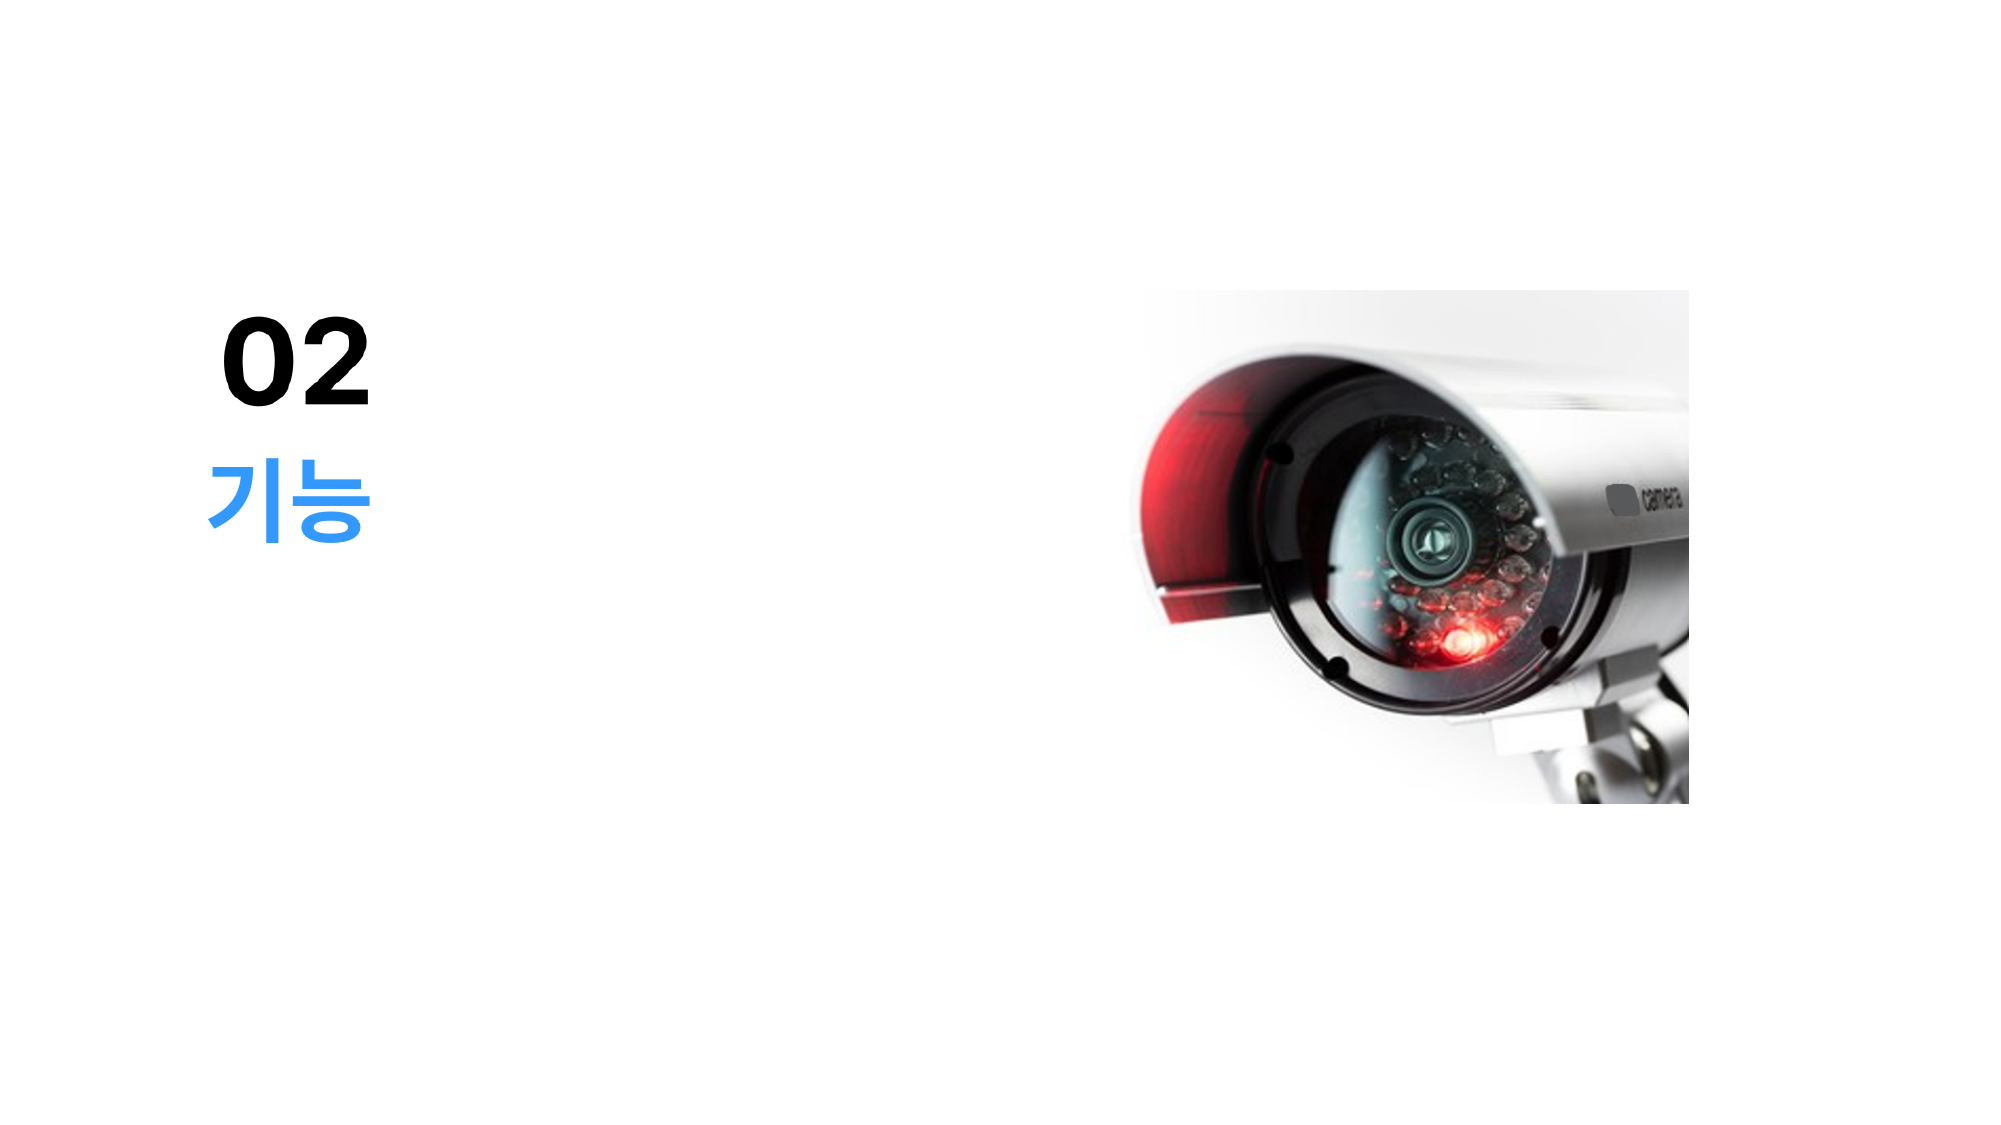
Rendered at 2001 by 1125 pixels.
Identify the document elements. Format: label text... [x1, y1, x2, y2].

text_box 기능 [190, 436, 444, 561]
picture [199, 256, 424, 461]
picture [1090, 290, 1689, 804]
